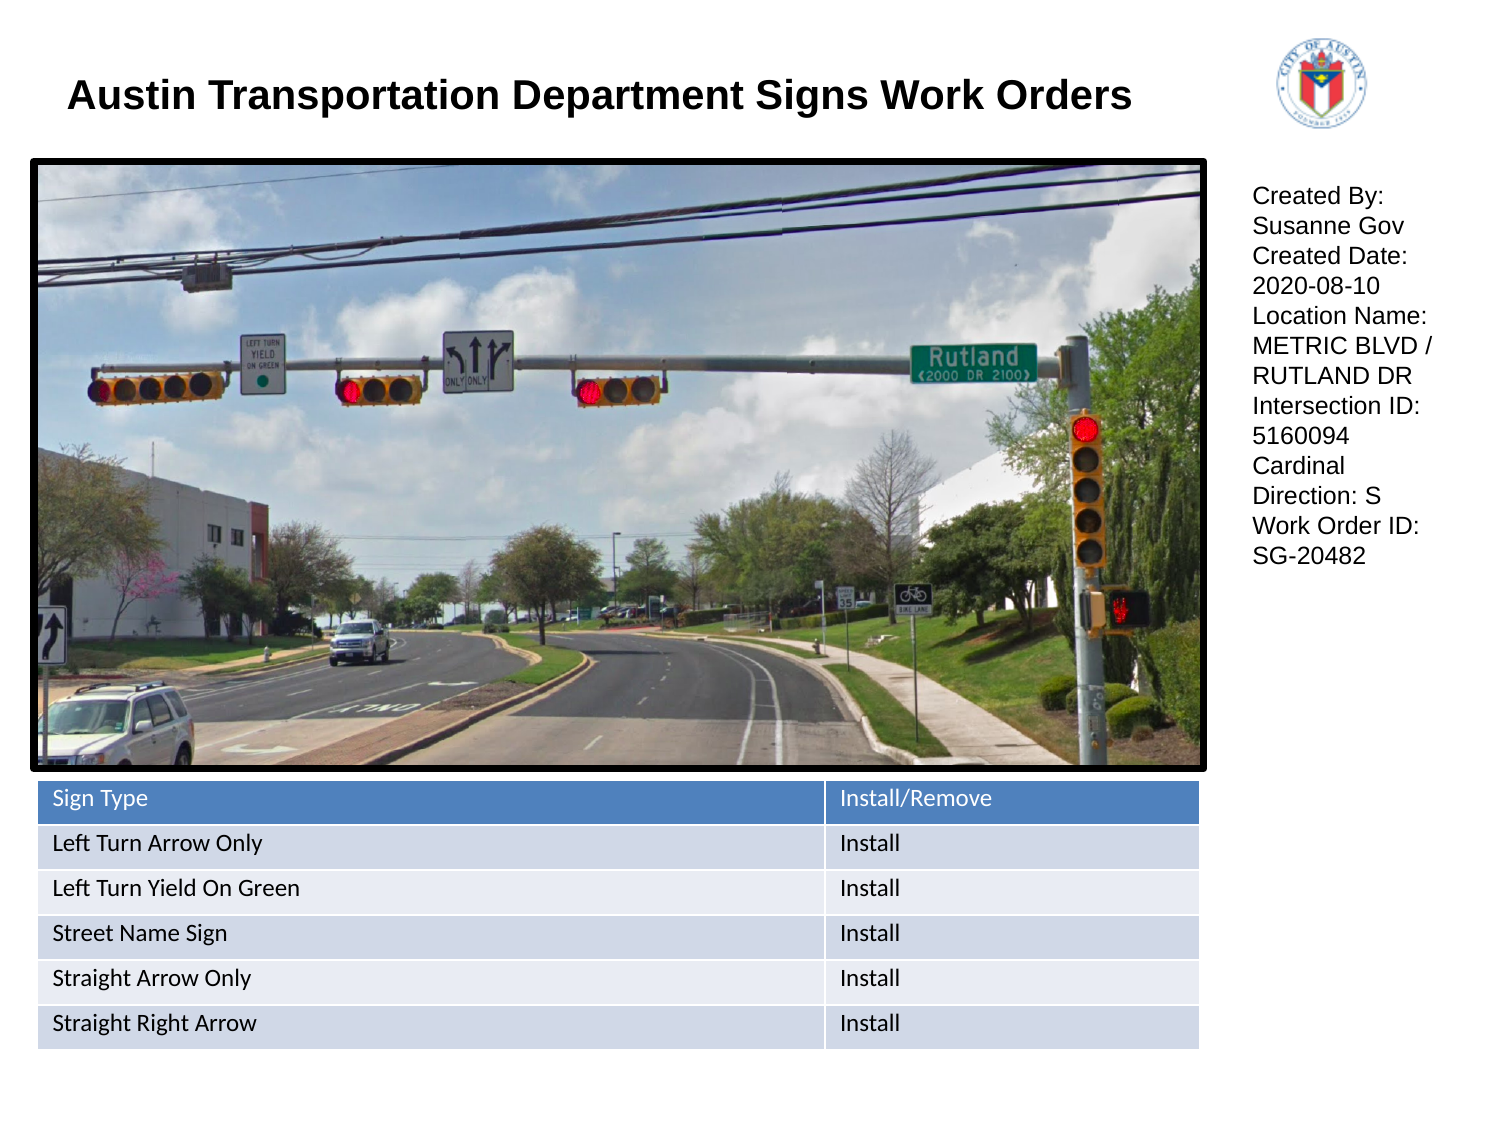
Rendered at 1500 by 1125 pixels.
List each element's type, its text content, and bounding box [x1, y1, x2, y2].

picture [1274, 37, 1369, 132]
text_box Austin Transportation Department Signs Work Orders [51, 60, 1149, 125]
table_cell Install [826, 826, 1199, 869]
table_cell Straight Right Arrow [38, 1006, 824, 1049]
table_header Sign Type [38, 781, 824, 824]
table_cell Install [826, 961, 1199, 1004]
table_cell Left Turn Yield On Green [38, 871, 824, 914]
table_cell Straight Arrow Only [38, 961, 824, 1004]
table_cell Left Turn Arrow Only [38, 826, 824, 869]
table_header Install/Remove [826, 781, 1199, 824]
table_cell Install [826, 871, 1199, 914]
table_cell Install [826, 1006, 1199, 1049]
picture [37, 164, 1201, 766]
table_cell Street Name Sign [38, 916, 824, 959]
table_cell Install [826, 916, 1199, 959]
text_box Created By: Susanne Gov Created Date: 2020-08-10 Location Name: METRIC BLVD / RUTLAND DR Intersection ID: 5160094 Cardinal Direction: S Work Order ID: SG-20482 [1237, 172, 1463, 577]
